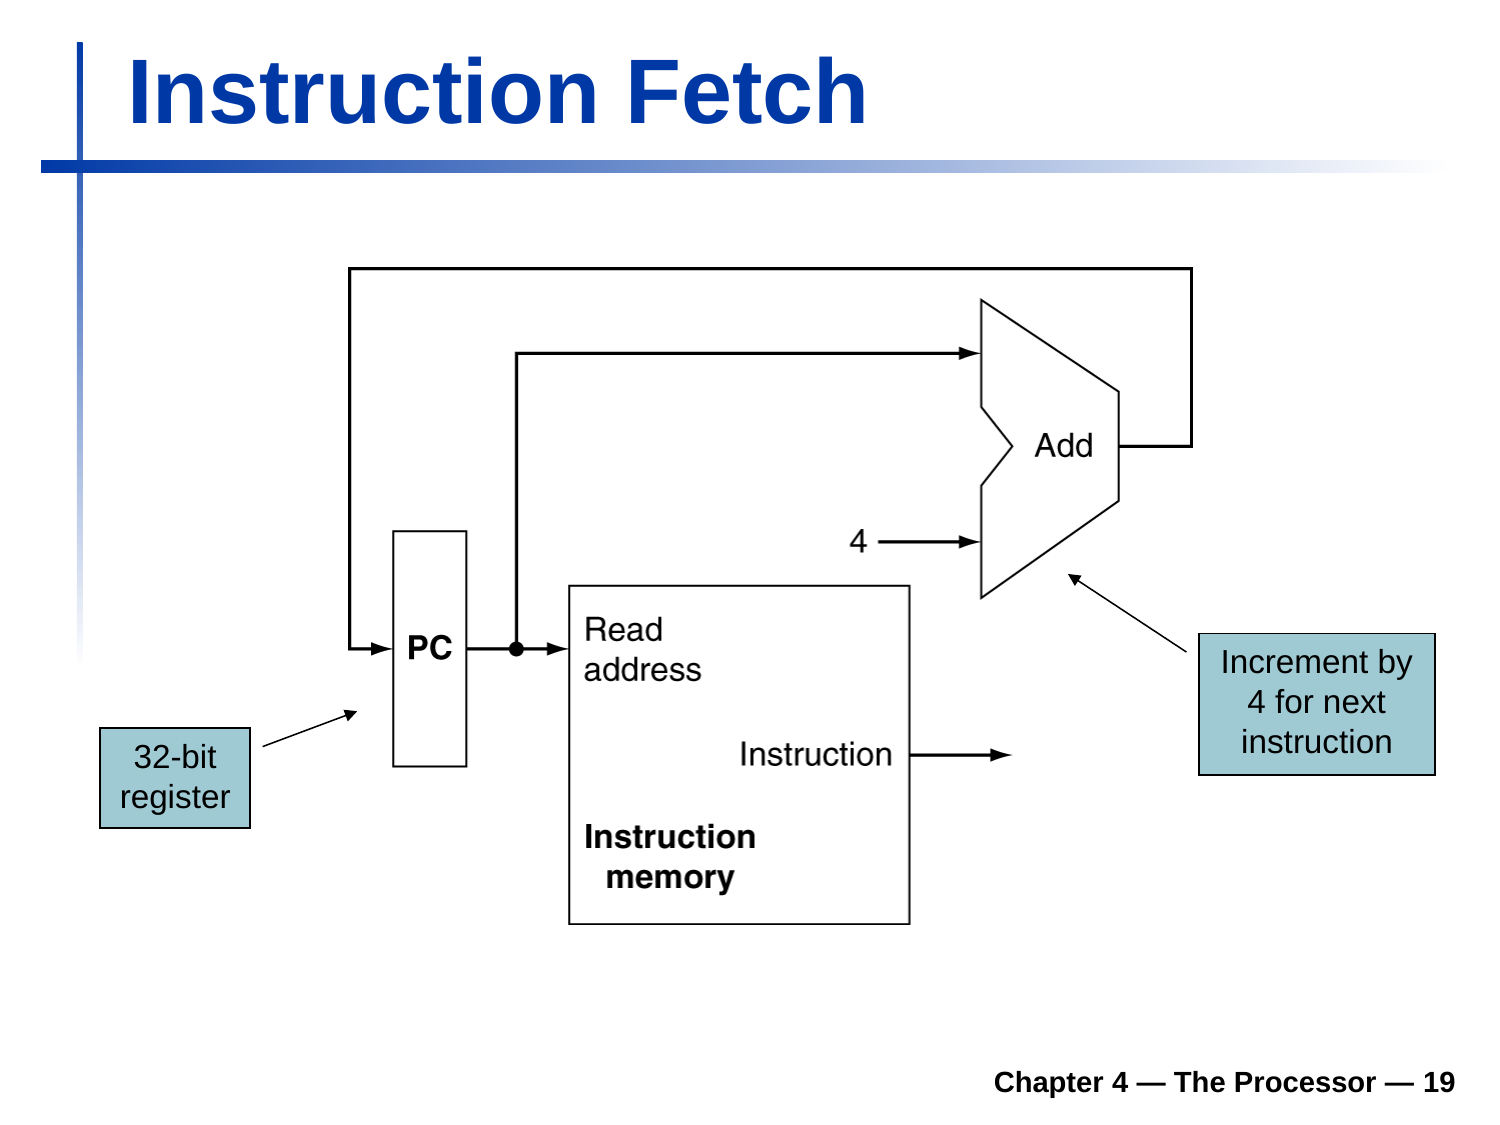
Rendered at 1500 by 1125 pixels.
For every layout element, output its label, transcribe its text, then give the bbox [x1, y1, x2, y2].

picture [348, 266, 1193, 926]
title Instruction Fetch [112, 23, 1468, 149]
text_box 32-bit register [100, 727, 251, 828]
text_box Increment by 4 for next instruction [1198, 633, 1436, 775]
footer Chapter 4 — The Processor — 19 [277, 1046, 1471, 1106]
